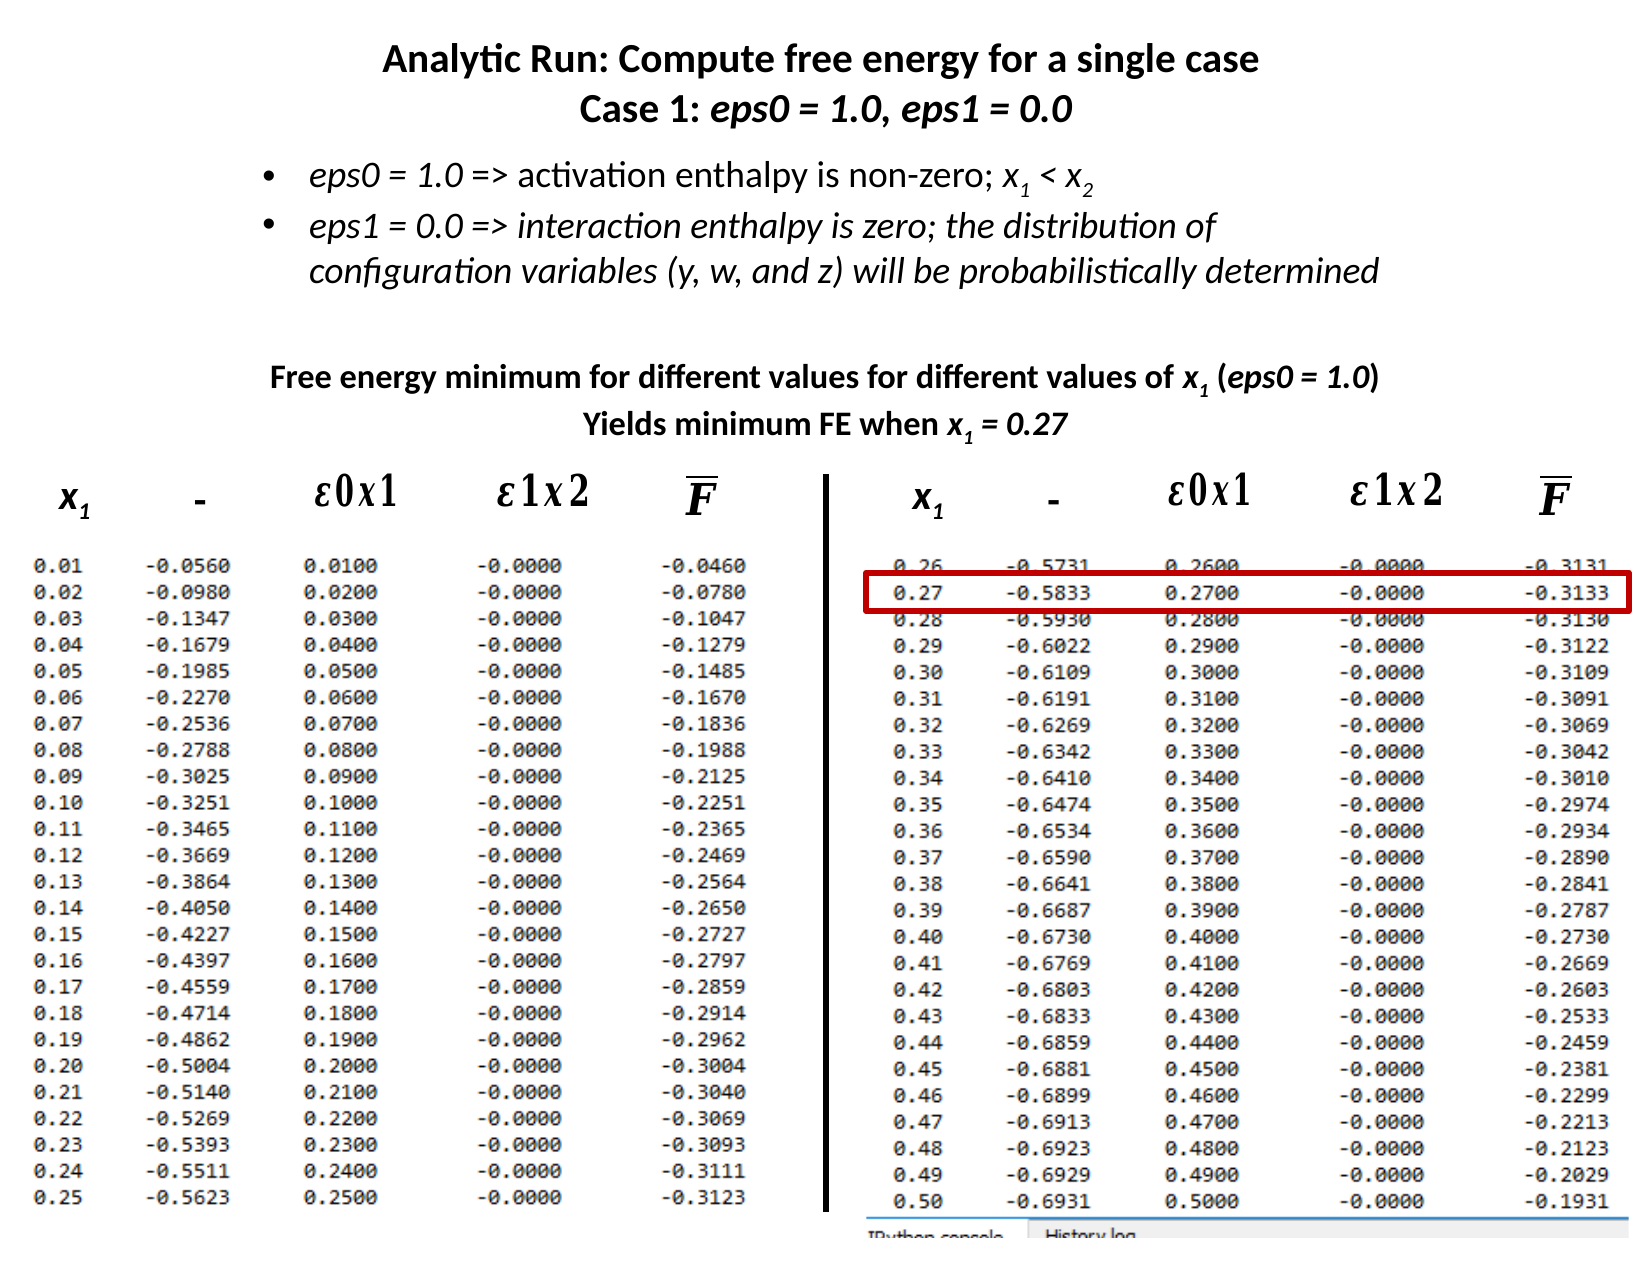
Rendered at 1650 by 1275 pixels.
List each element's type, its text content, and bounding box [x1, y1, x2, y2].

picture [866, 548, 1629, 1238]
text_box Analytic Run: Compute free energy for a single case Case 1: eps0 = 1.0, eps1 = 0.0 eps0 = 1.0 => activation enthalpy is non-zero; x1 < x2 eps1 = 0.0 => interaction enthalpy is zero; the distribution of configuration variables (y, w, and z) will be probabilistically determined [247, 23, 1405, 299]
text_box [44, 460, 721, 527]
text_box Free energy minimum for different values for different values of x1 (eps0 = 1.0) Yields minimum FE when x1 = 0.27 [255, 347, 1395, 456]
picture [20, 548, 765, 1213]
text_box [897, 460, 1574, 526]
